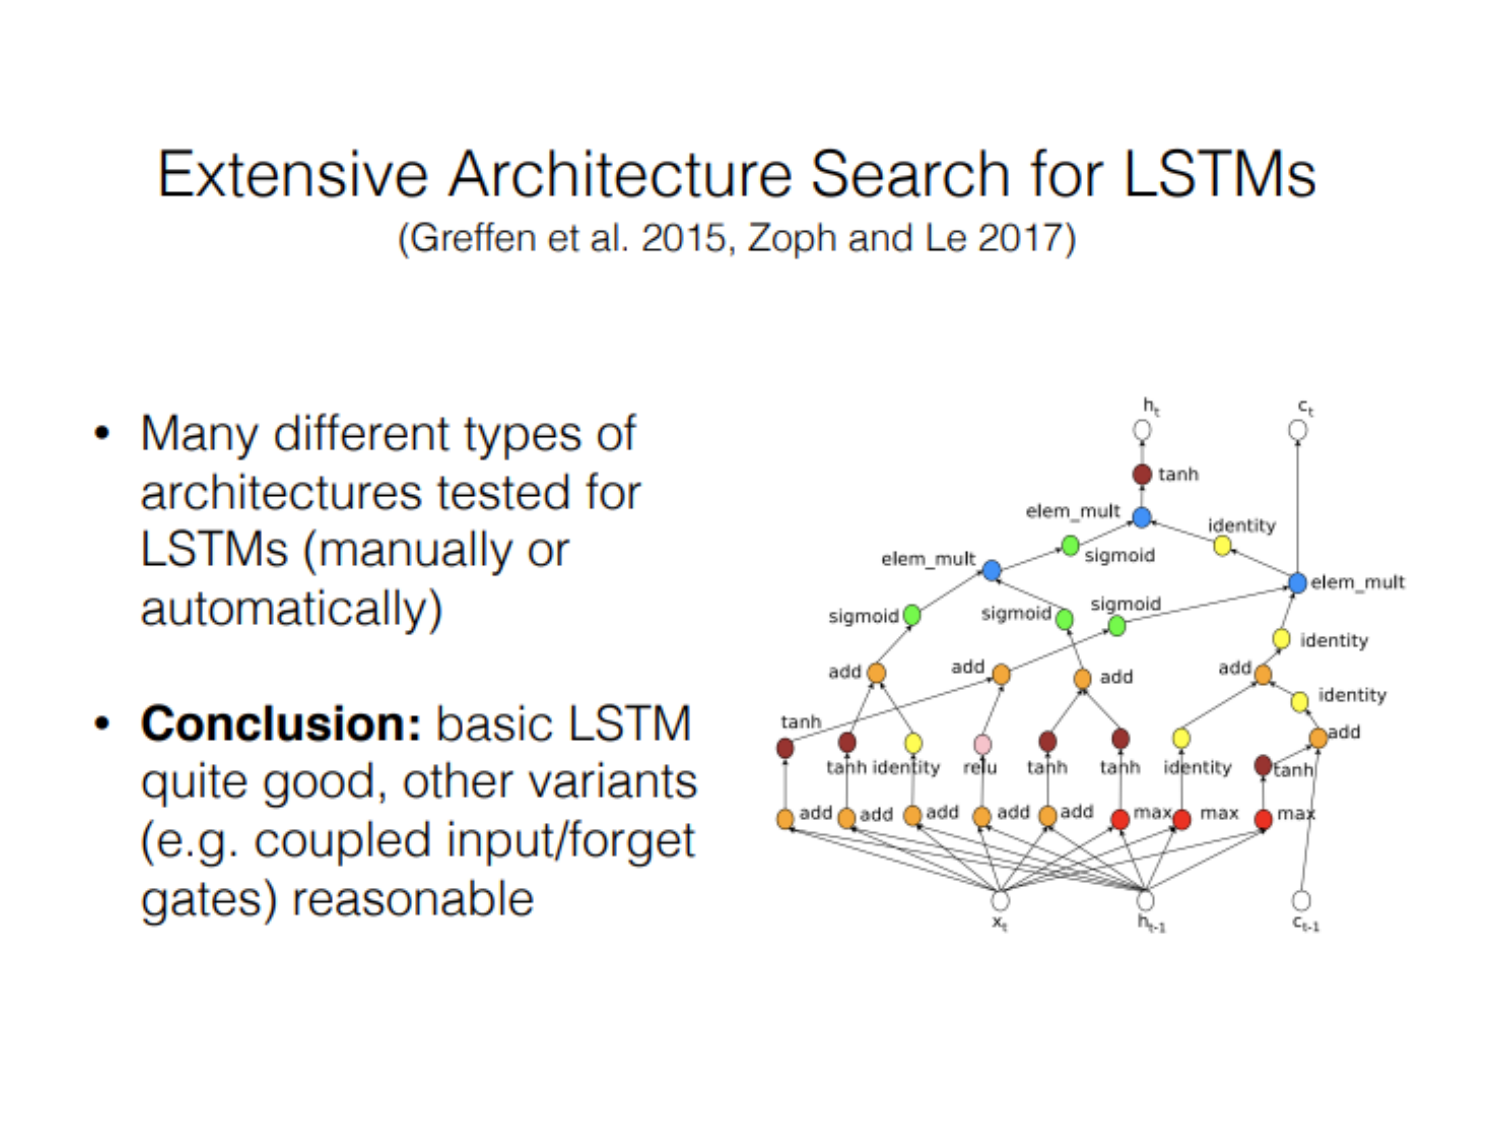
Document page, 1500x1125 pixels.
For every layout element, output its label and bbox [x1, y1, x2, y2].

list [78, 107, 1422, 1018]
